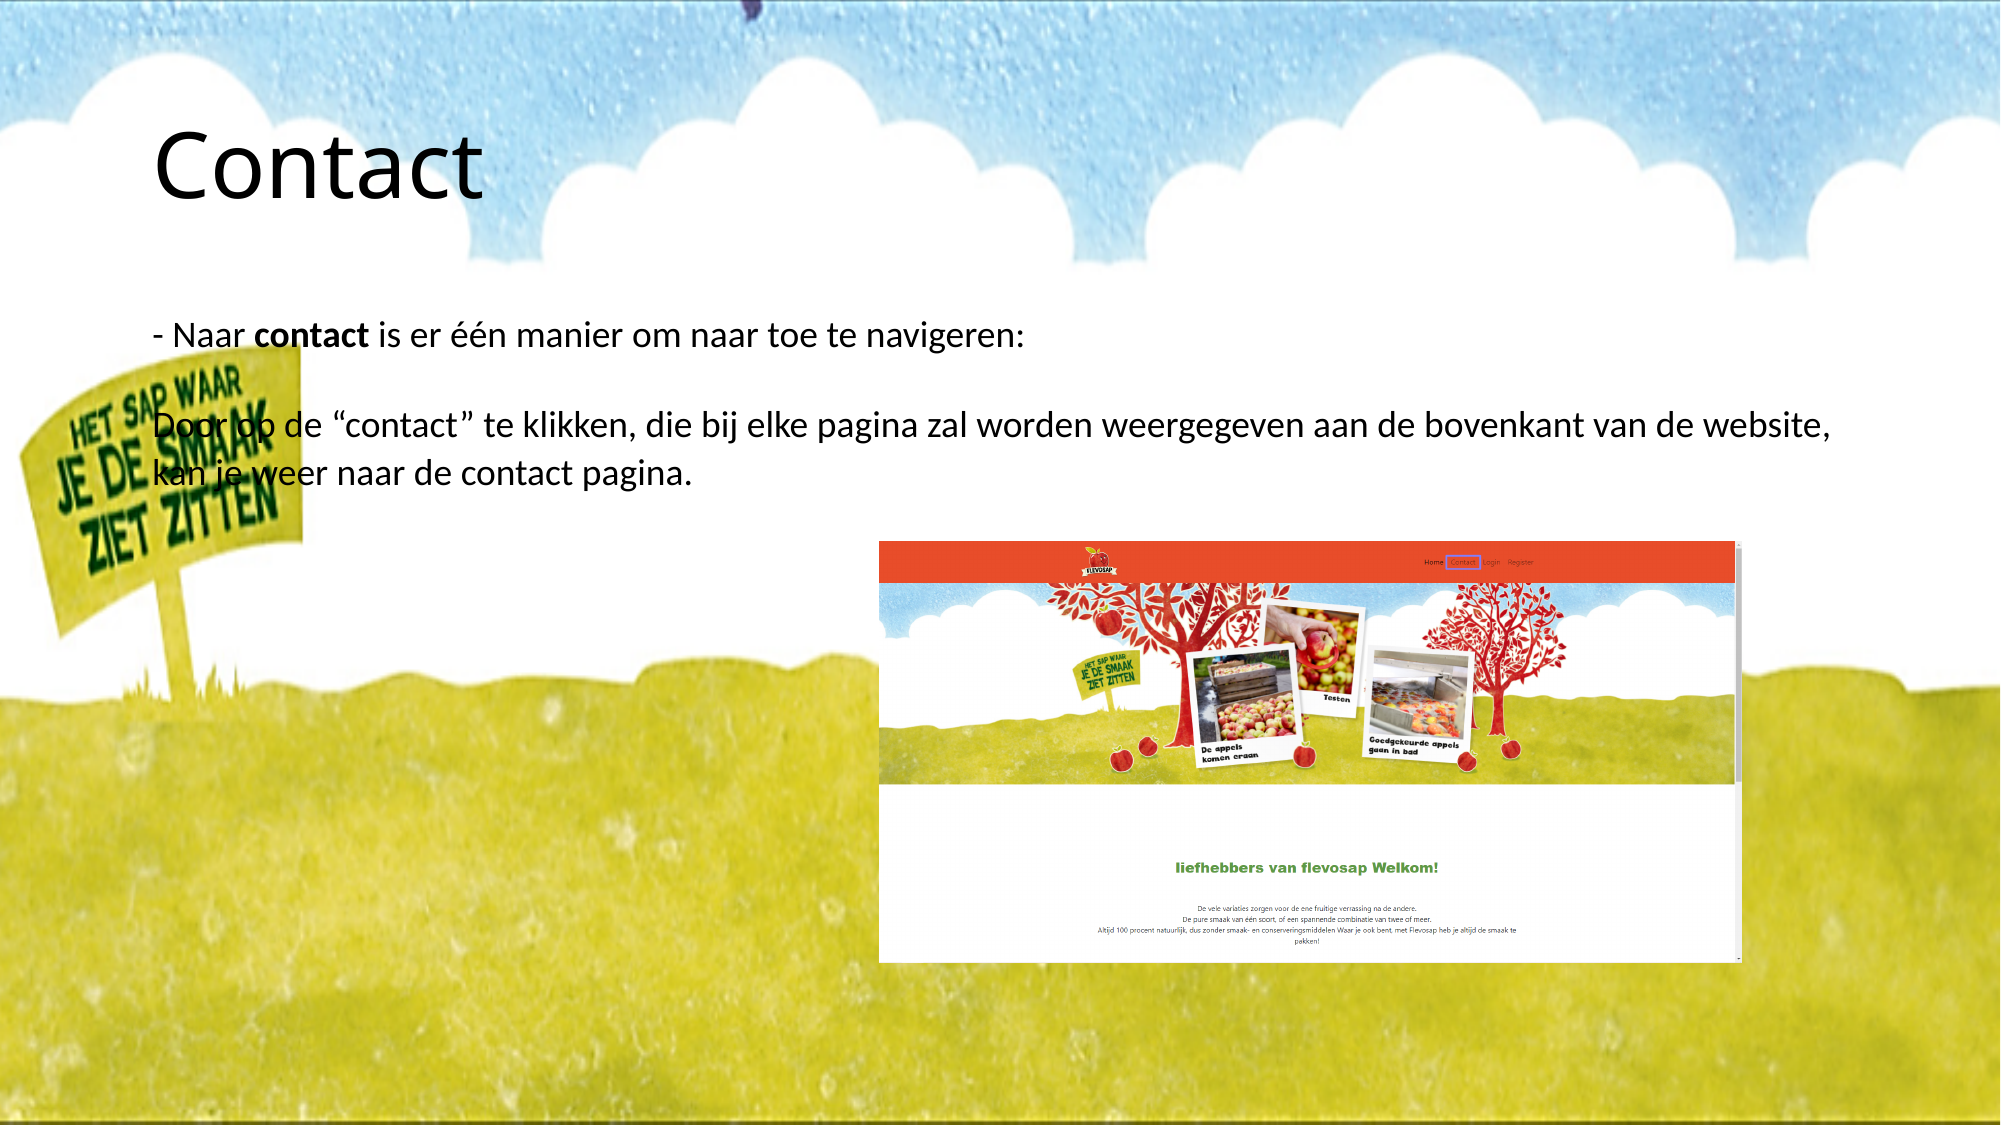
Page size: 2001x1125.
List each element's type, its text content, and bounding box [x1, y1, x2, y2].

title Contact [137, 59, 1863, 278]
picture [0, 0, 2001, 1125]
list - Naar contact is er één manier om naar toe te navigeren: Door op de “contact” te klikken, die bij elke pagina zal worden weergegeven aan de bovenkant van de website, kan je weer naar de contact pagina. [137, 299, 1863, 1014]
